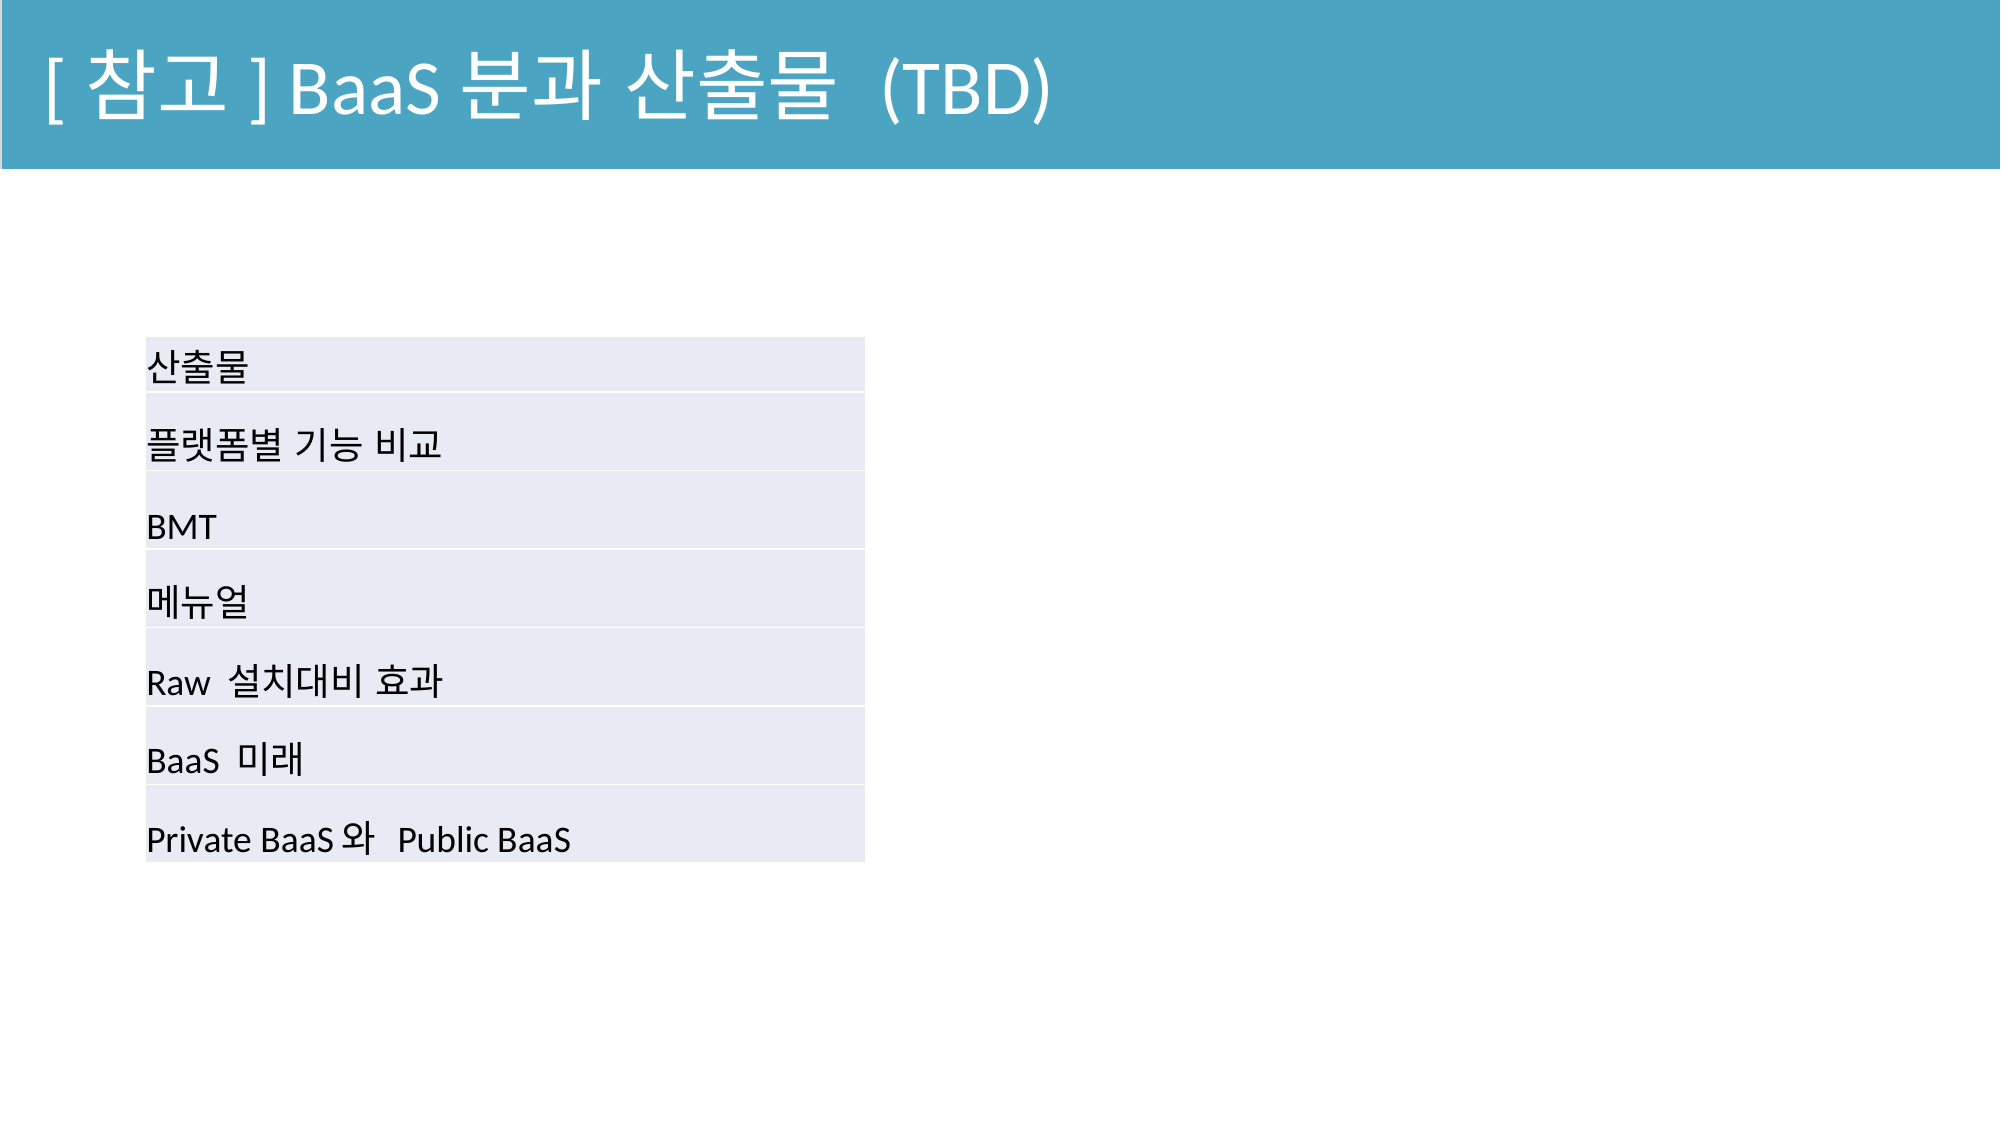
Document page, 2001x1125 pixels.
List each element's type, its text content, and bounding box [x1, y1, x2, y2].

table_header 산출물 [146, 337, 865, 391]
table_cell Private BaaS와 Public BaaS [146, 785, 865, 862]
table_cell 플랫폼별 기능 비교 [146, 393, 865, 470]
text_box [참고] BaaS분과 산출물 (TBD) [23, 26, 1583, 142]
picture [0, 0, 2000, 169]
table_cell Raw 설치대비 효과 [146, 628, 865, 705]
table_cell BaaS 미래 [146, 707, 865, 784]
table_cell BMT [146, 471, 865, 548]
table_cell 메뉴얼 [146, 550, 865, 627]
